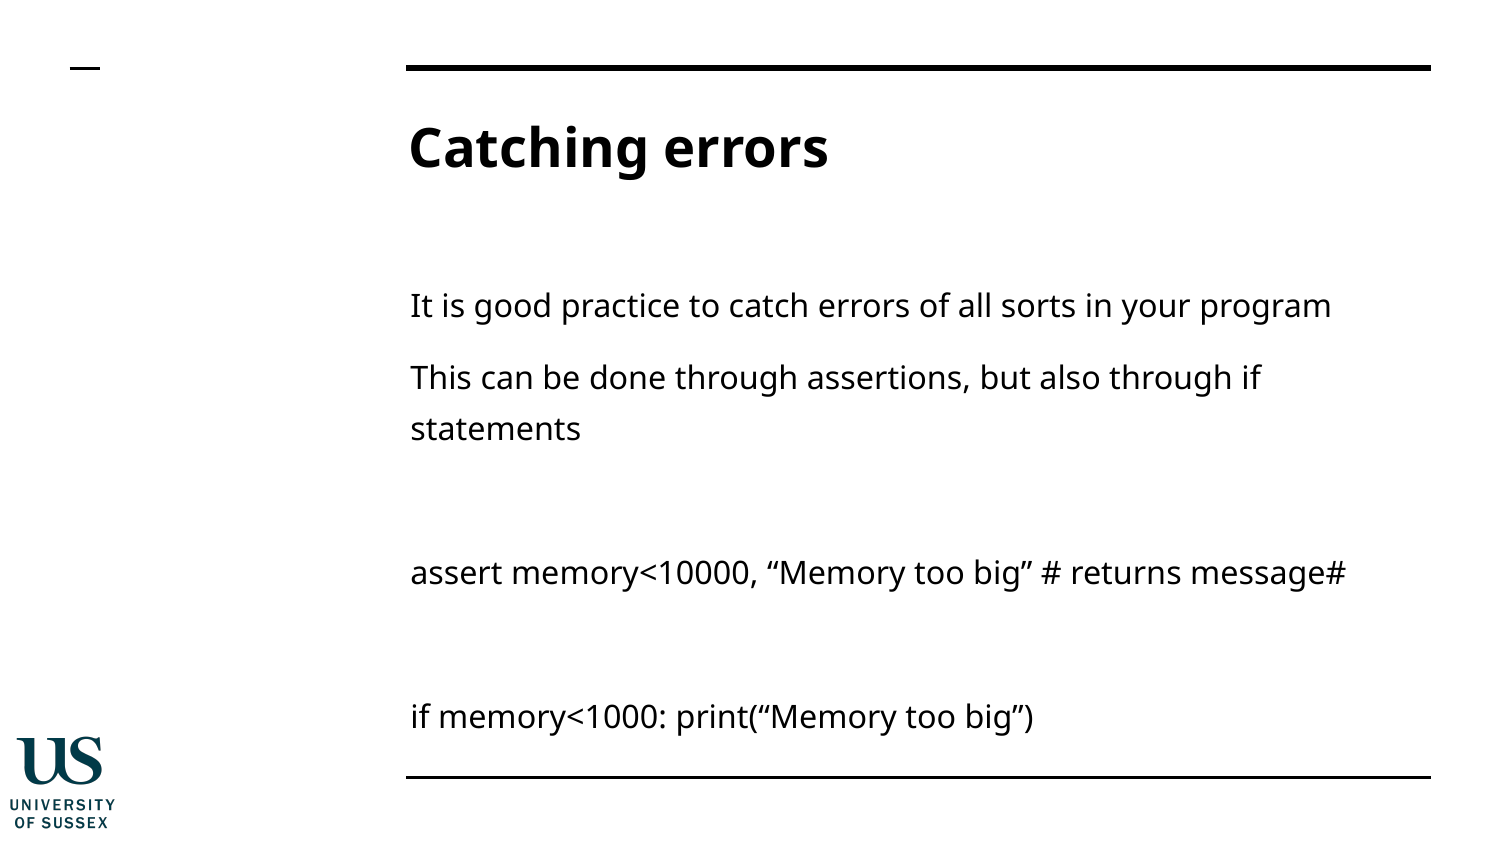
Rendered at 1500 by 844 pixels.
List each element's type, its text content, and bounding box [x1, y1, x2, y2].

picture [0, 721, 123, 844]
title Catching errors [393, 94, 1431, 199]
list It is good practice to catch errors of all sorts in your program This can be done through assertions, but also through if statements assert memory<10000, “Memory too big” # returns message# if memory<1000: print(“Memory too big”) [395, 261, 1433, 755]
